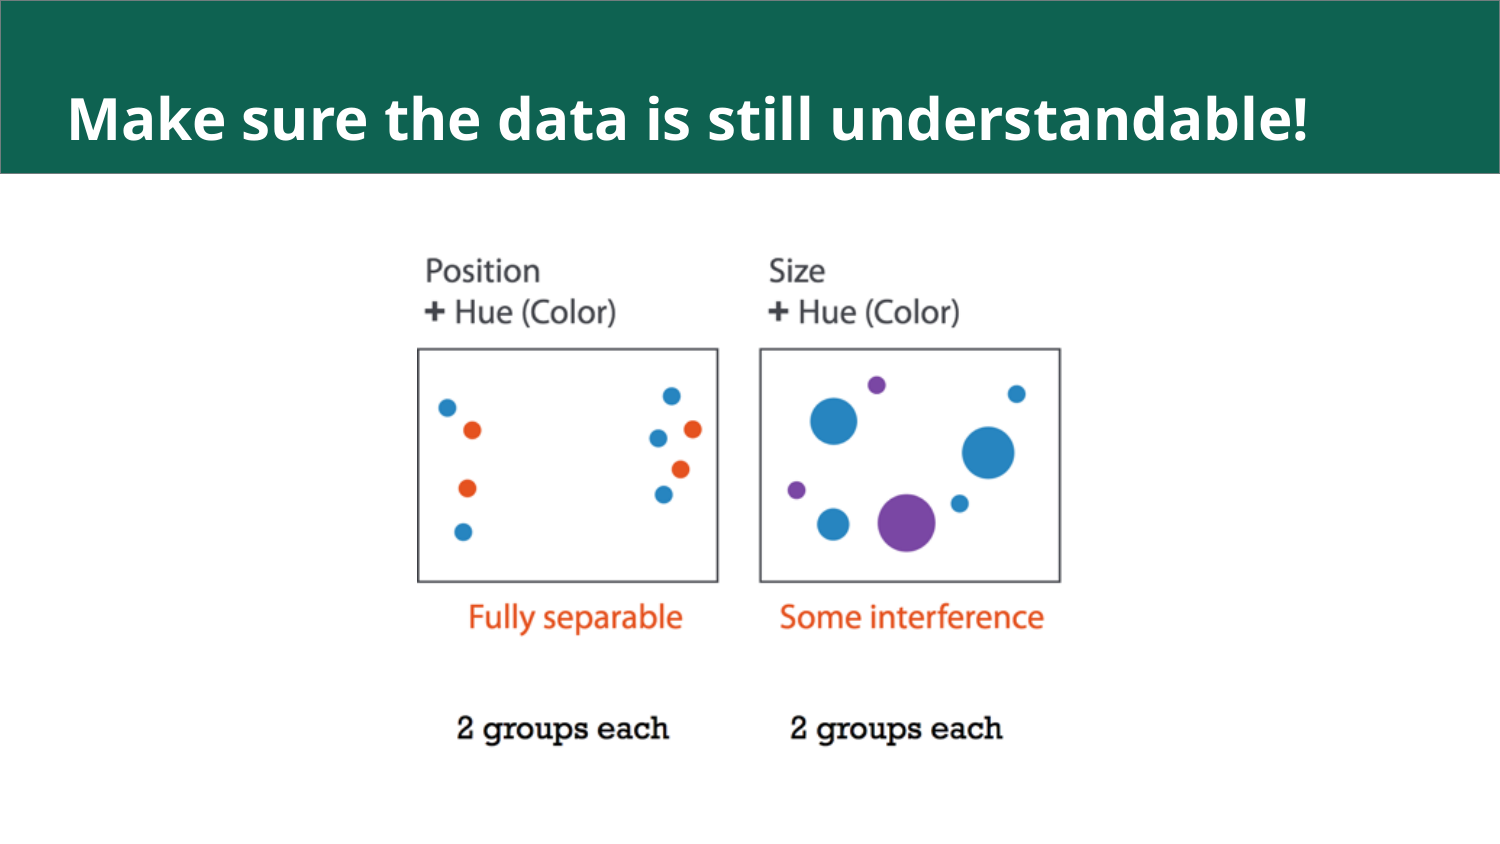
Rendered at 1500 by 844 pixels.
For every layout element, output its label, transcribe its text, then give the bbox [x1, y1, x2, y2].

title Make sure the data is still understandable! [51, 72, 1449, 167]
picture [416, 226, 1084, 817]
